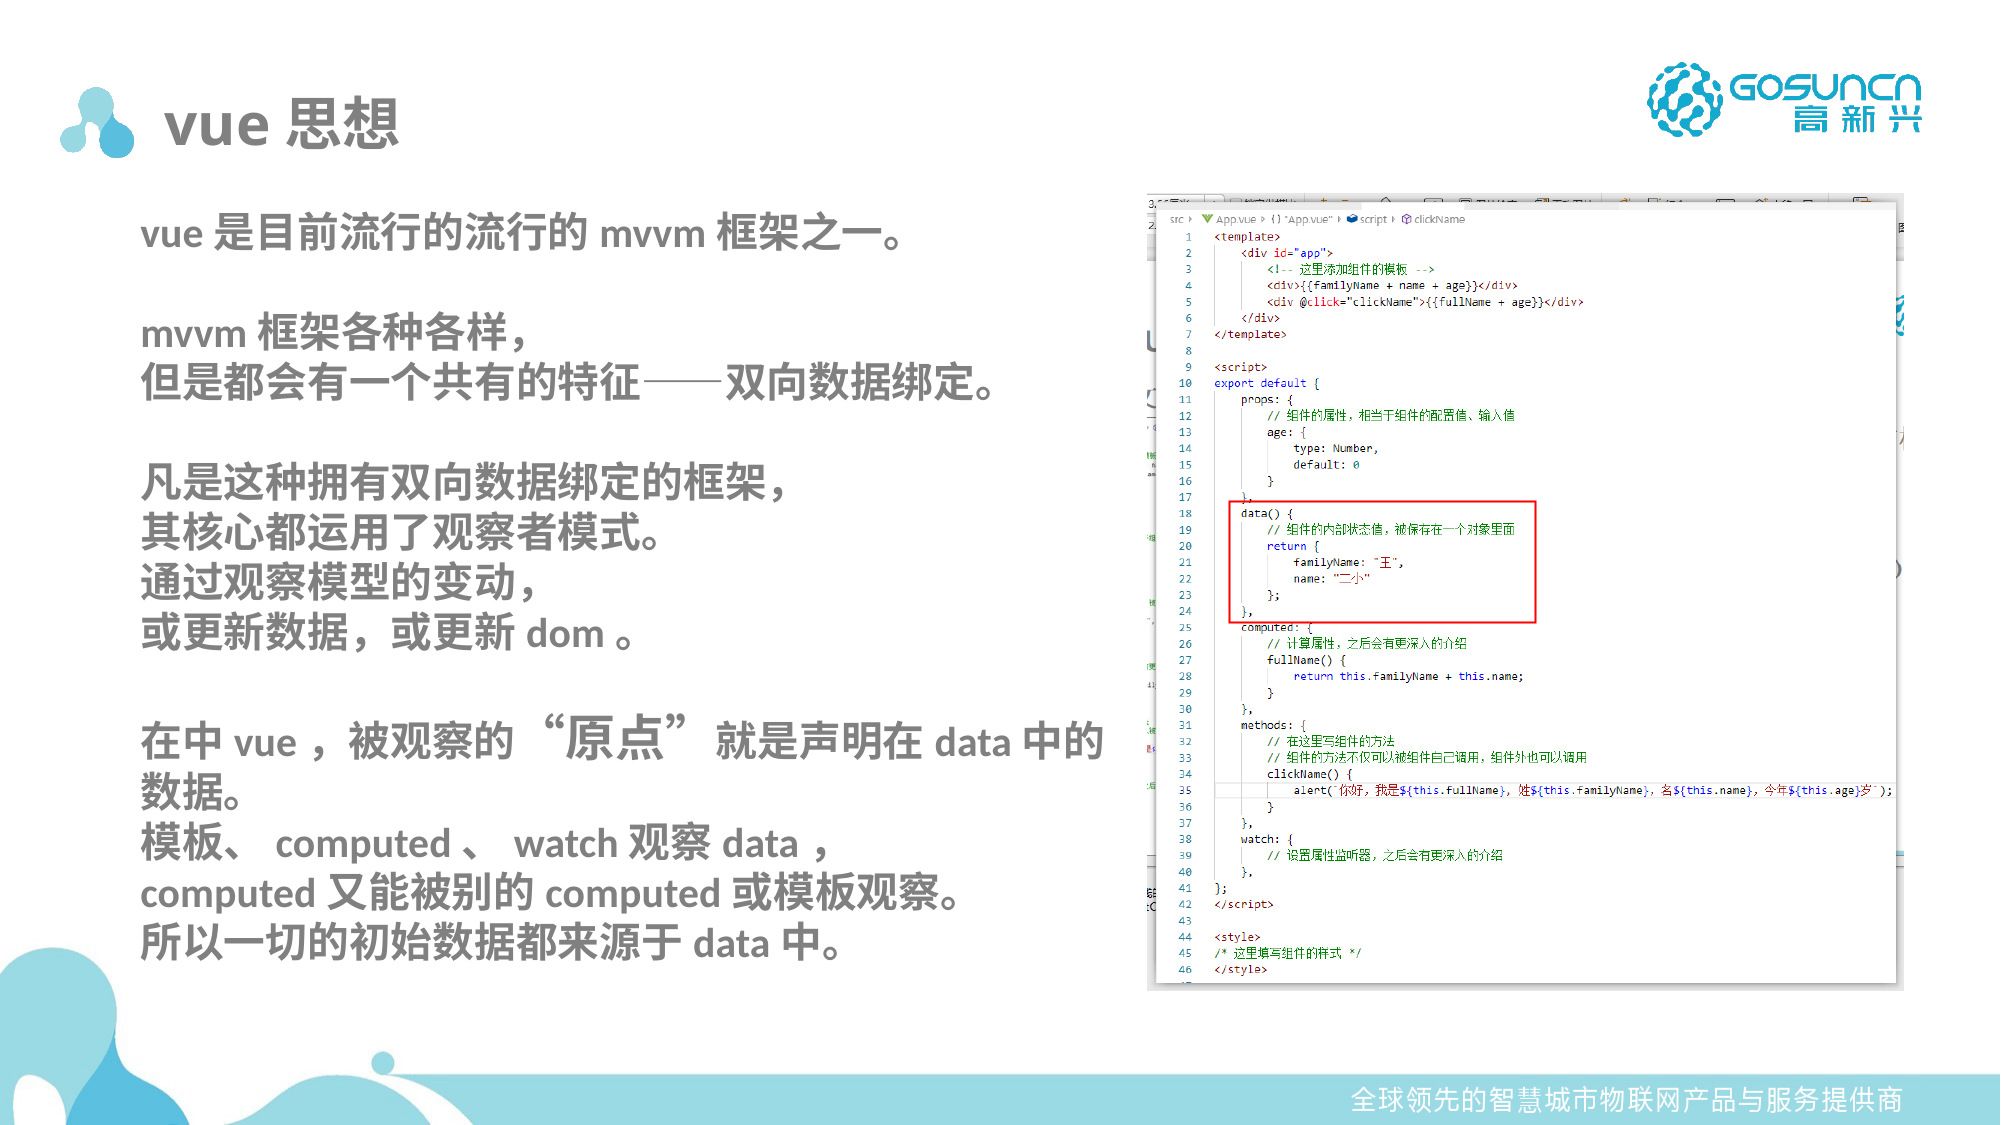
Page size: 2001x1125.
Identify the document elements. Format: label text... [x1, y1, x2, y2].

picture [0, 193, 2000, 1125]
picture [1647, 62, 1922, 137]
picture [60, 87, 134, 158]
text_box vue是目前流行的流行的mvvm框架之一。 mvvm框架各种各样， 但是都会有一个共有的特征——双向数据绑定。 凡是这种拥有双向数据绑定的框架， 其核心都运用了观察者模式。 通过观察模型的变动， 或更新数据，或更新dom。 在中vue，被观察的“原点”就是声明在data中的数据。 模板、computed、watch观察data， computed又能被别的computed或模板观察。 所以一切的初始数据都来源于data中。 [132, 198, 1148, 1034]
text_box vue思想 [150, 79, 417, 165]
